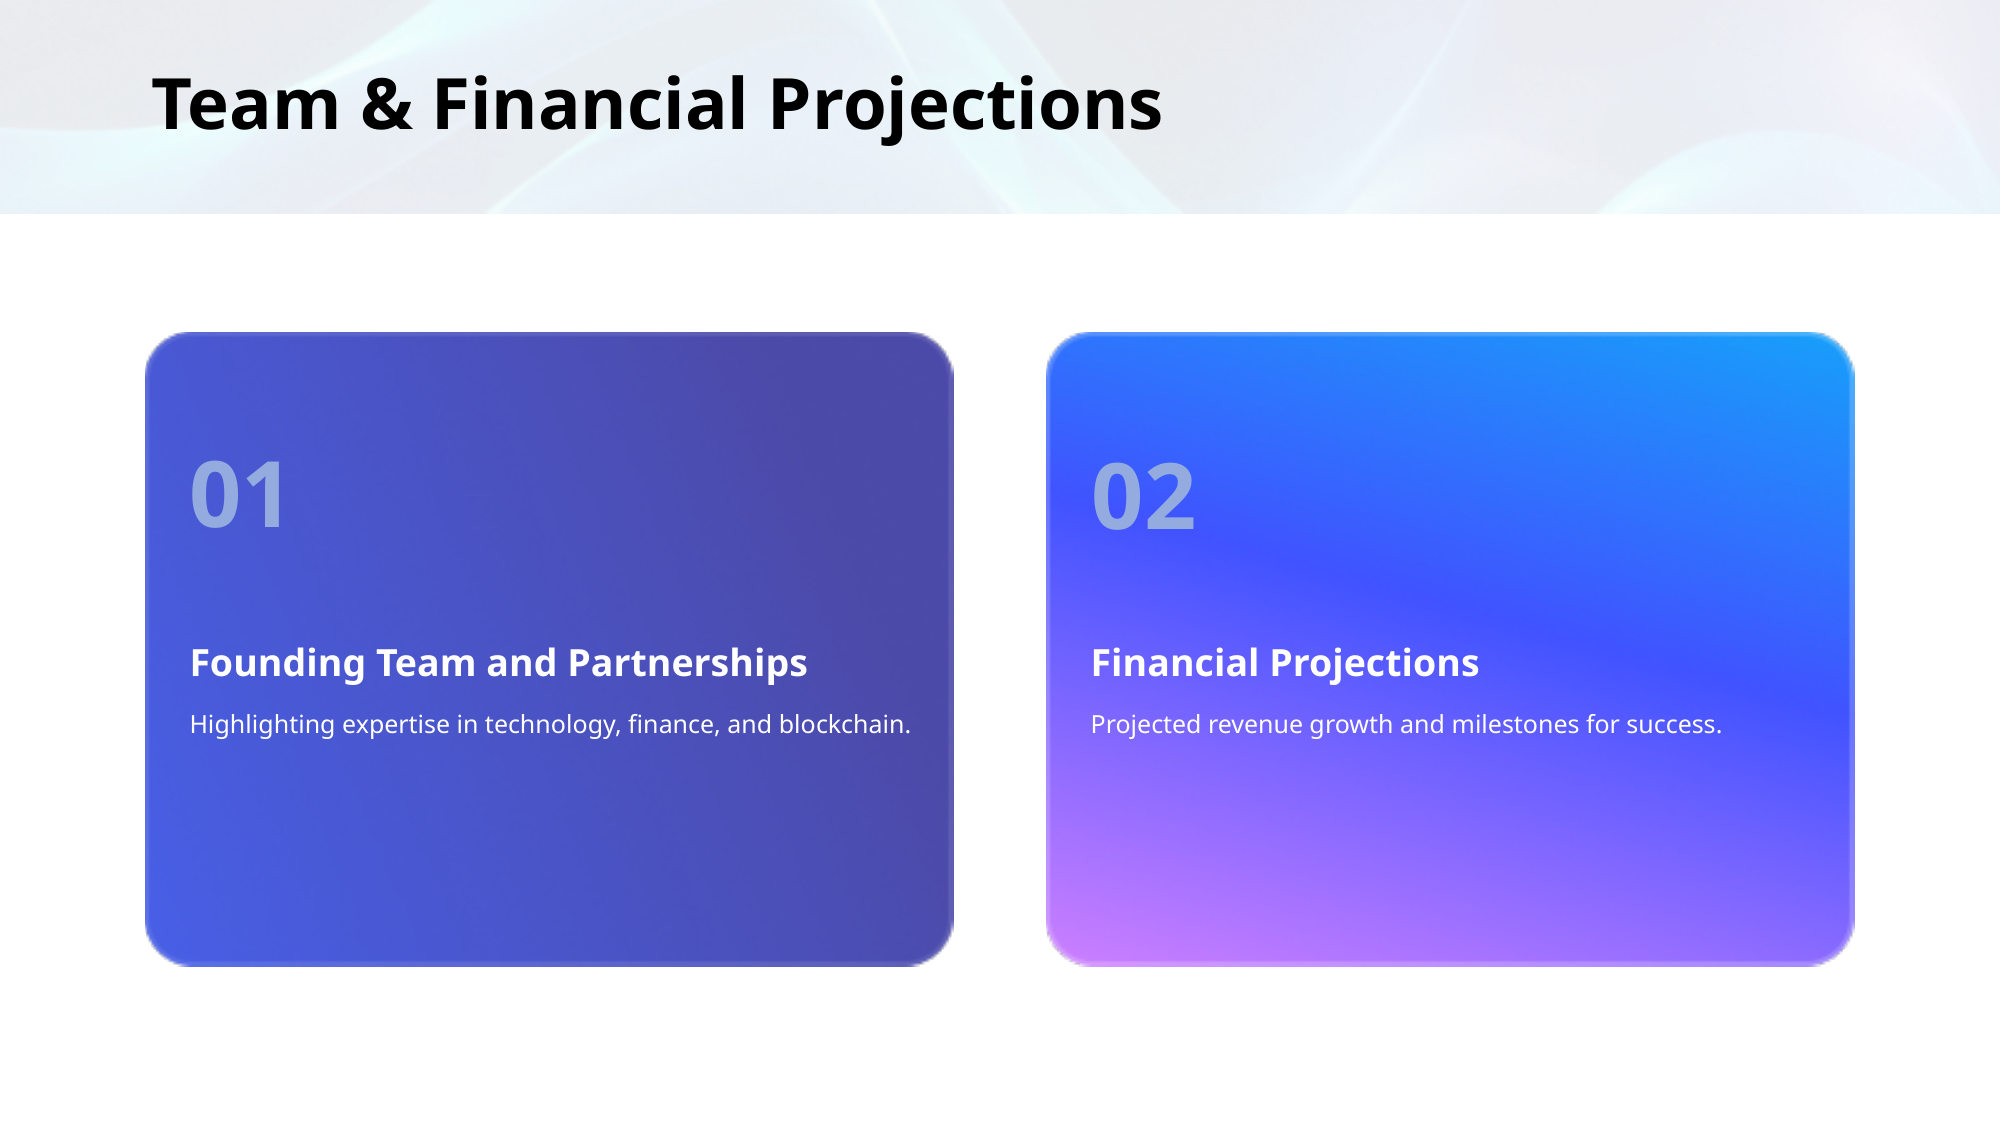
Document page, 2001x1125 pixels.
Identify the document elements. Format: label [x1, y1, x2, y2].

picture [1046, 332, 1855, 967]
picture [145, 332, 954, 967]
picture [0, 0, 2000, 214]
